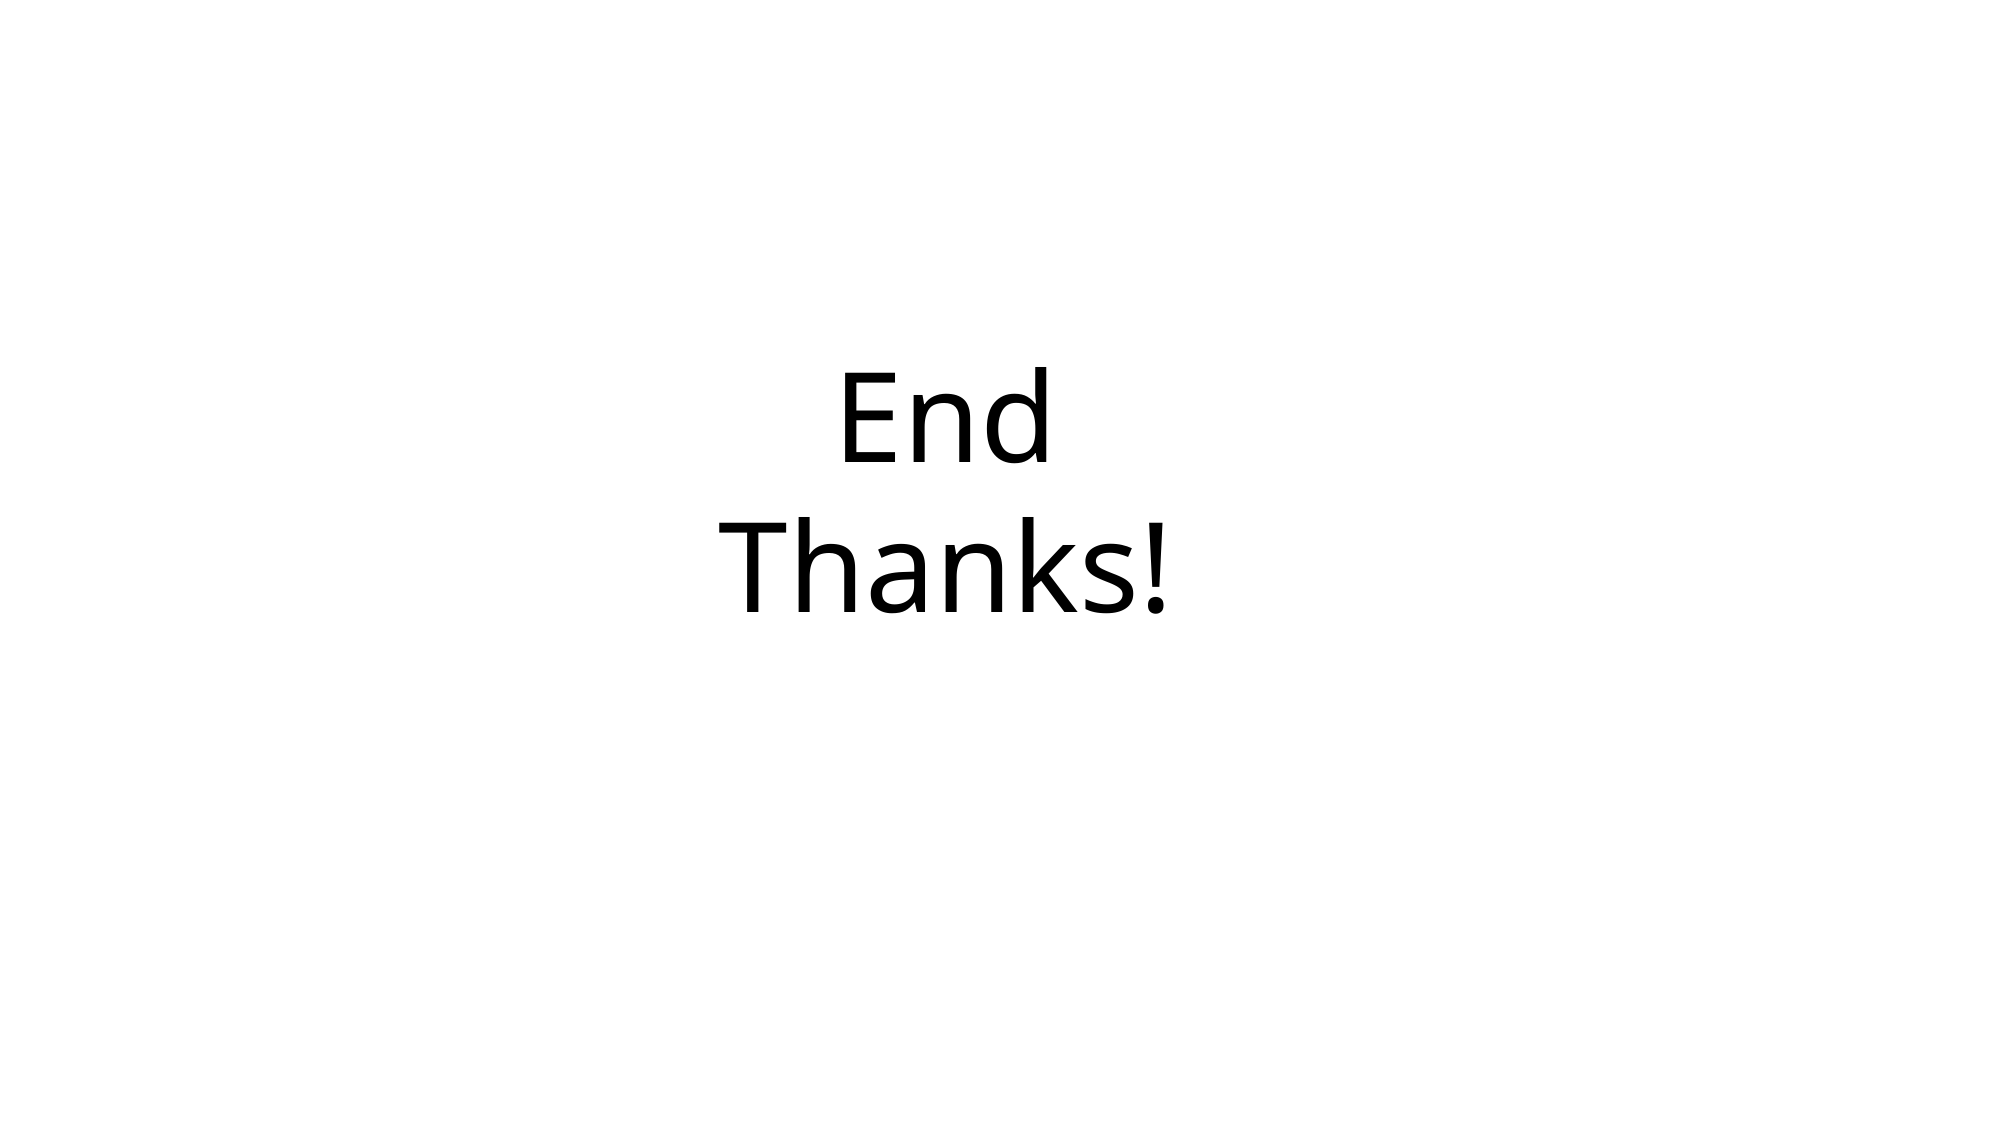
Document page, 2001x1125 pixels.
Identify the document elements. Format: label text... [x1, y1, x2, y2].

text_box End Thanks! [308, 330, 1583, 646]
